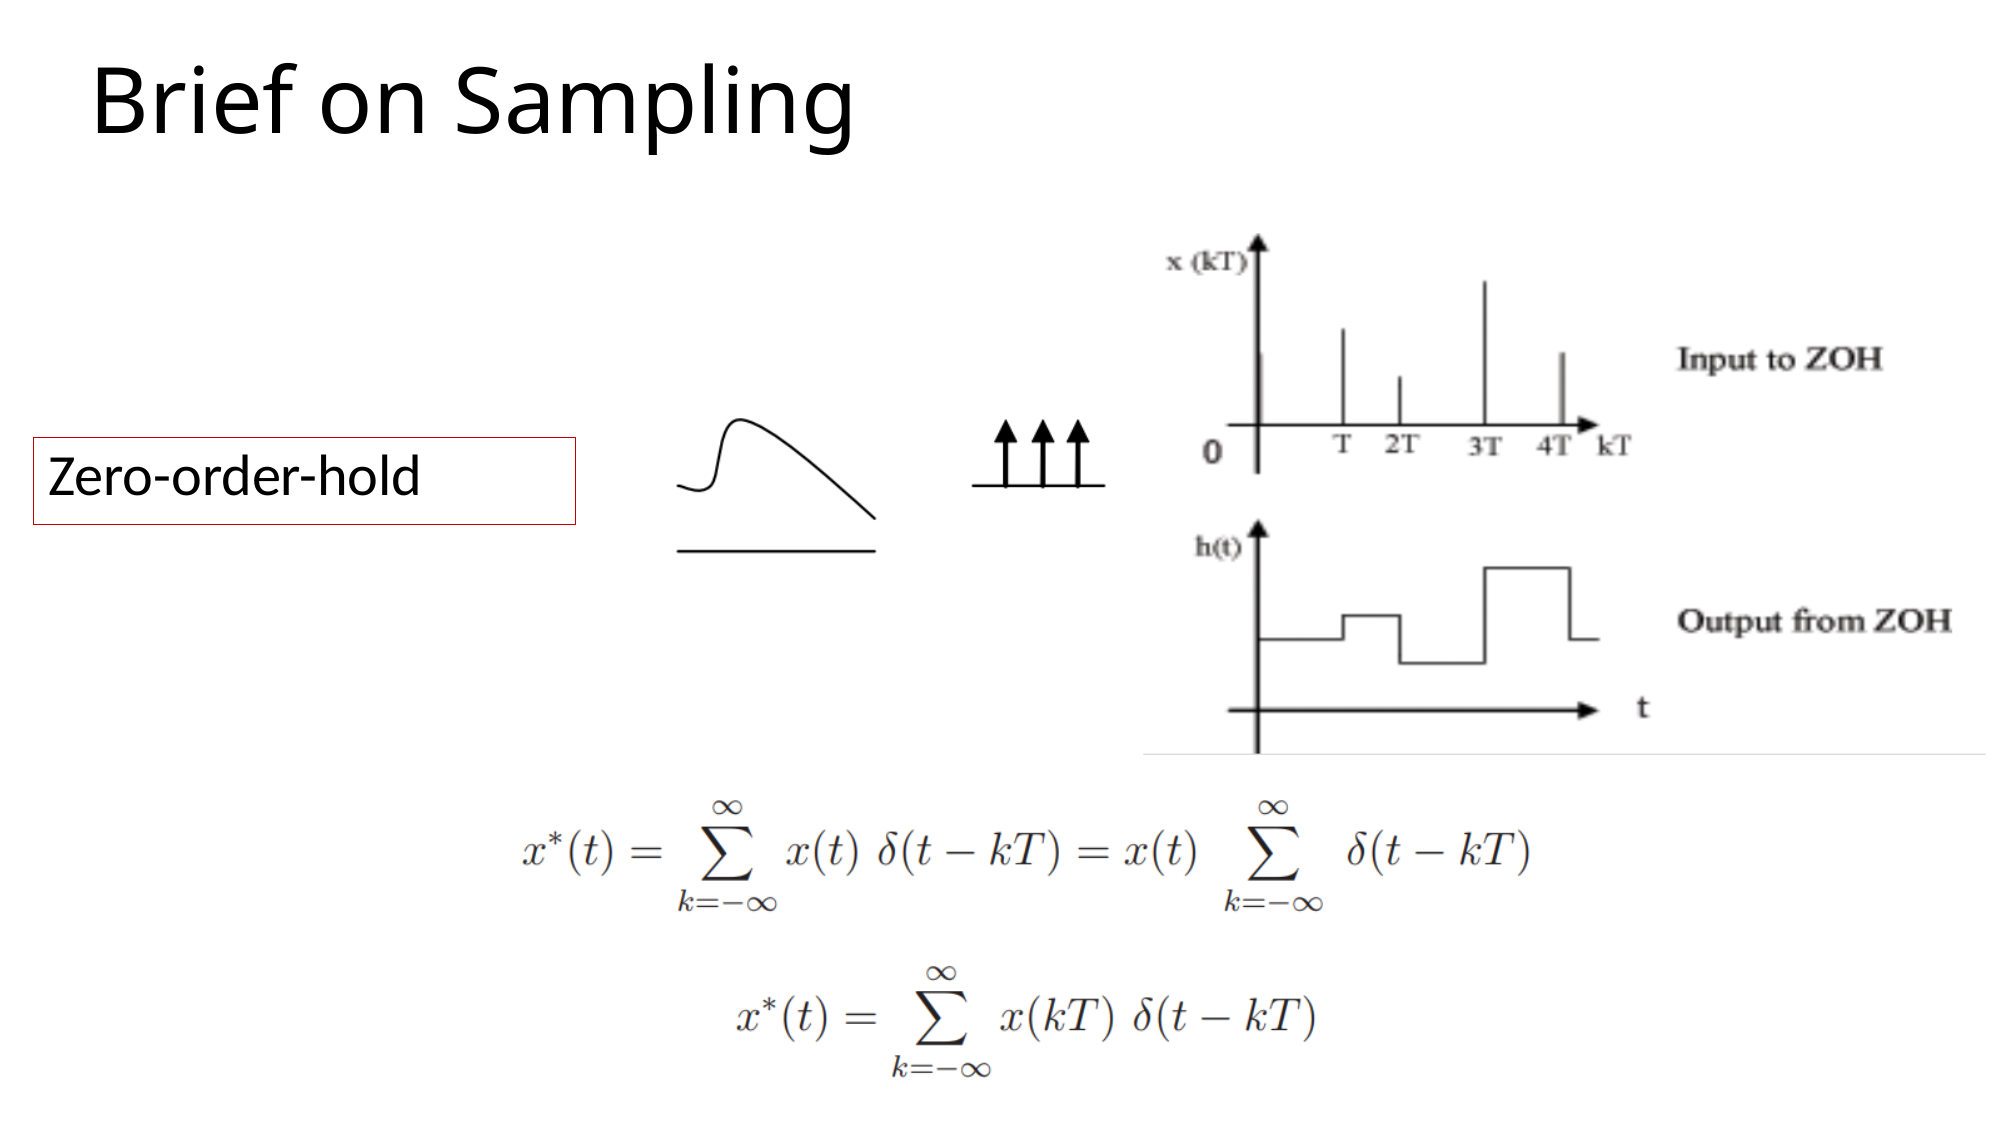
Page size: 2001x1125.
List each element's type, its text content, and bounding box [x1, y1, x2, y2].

title Brief on Sampling [74, 20, 1736, 188]
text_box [659, 397, 1117, 565]
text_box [501, 774, 1612, 1078]
list Zero-order-hold [33, 437, 576, 525]
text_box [1143, 207, 1986, 755]
